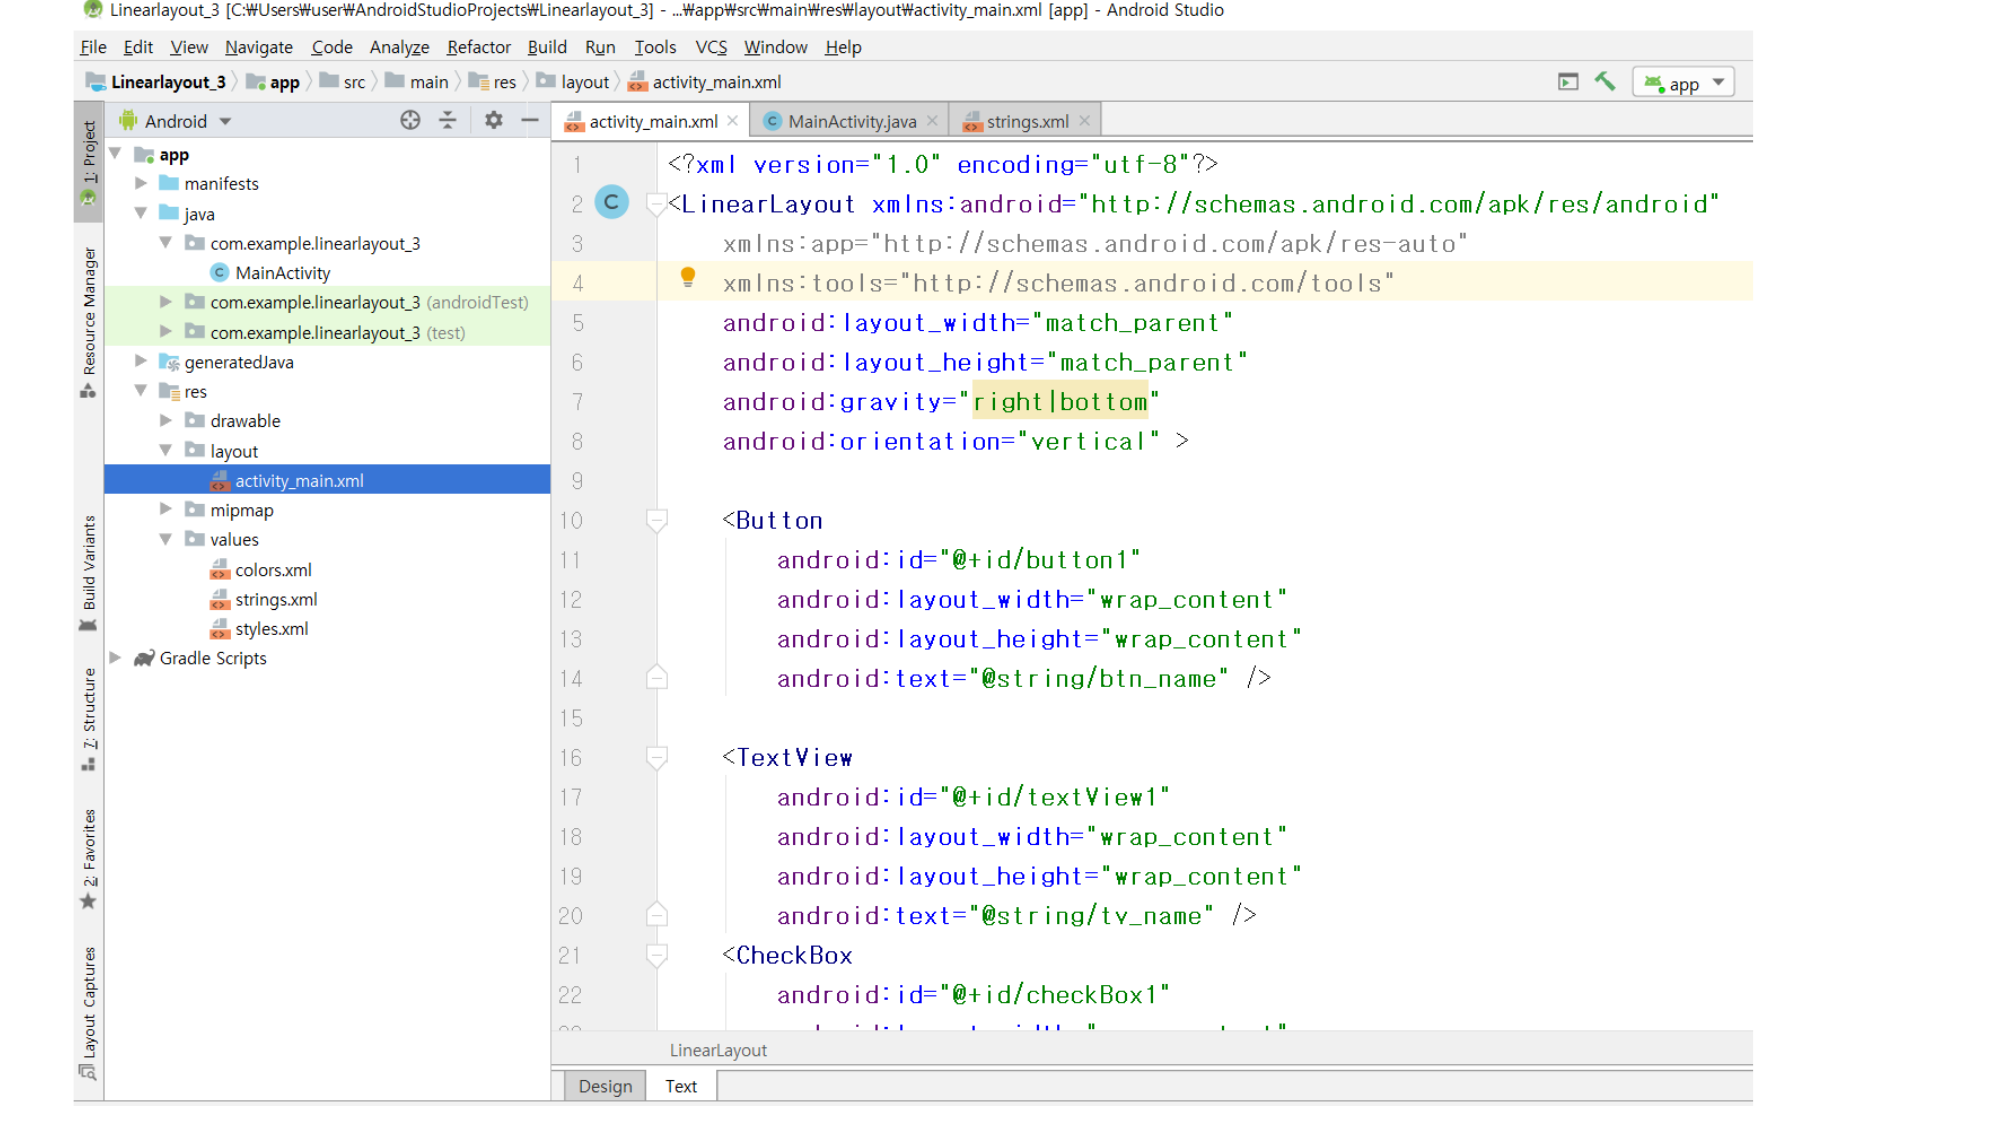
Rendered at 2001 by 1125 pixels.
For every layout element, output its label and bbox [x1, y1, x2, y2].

picture [73, 0, 1754, 1106]
